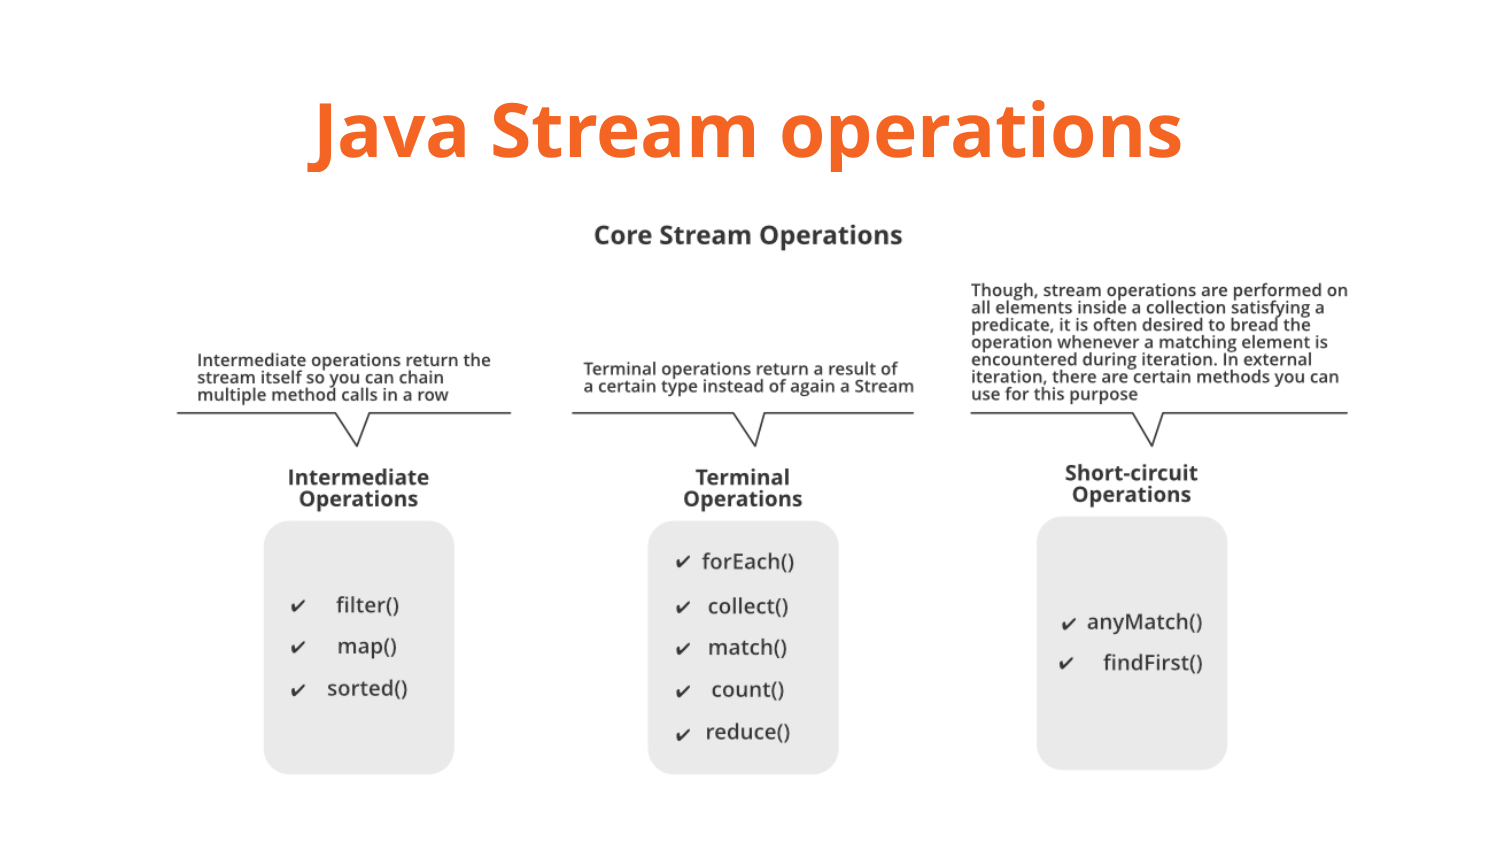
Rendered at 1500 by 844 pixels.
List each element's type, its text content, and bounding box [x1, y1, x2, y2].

picture [117, 172, 1380, 826]
title Java Stream operations [49, 67, 1448, 173]
